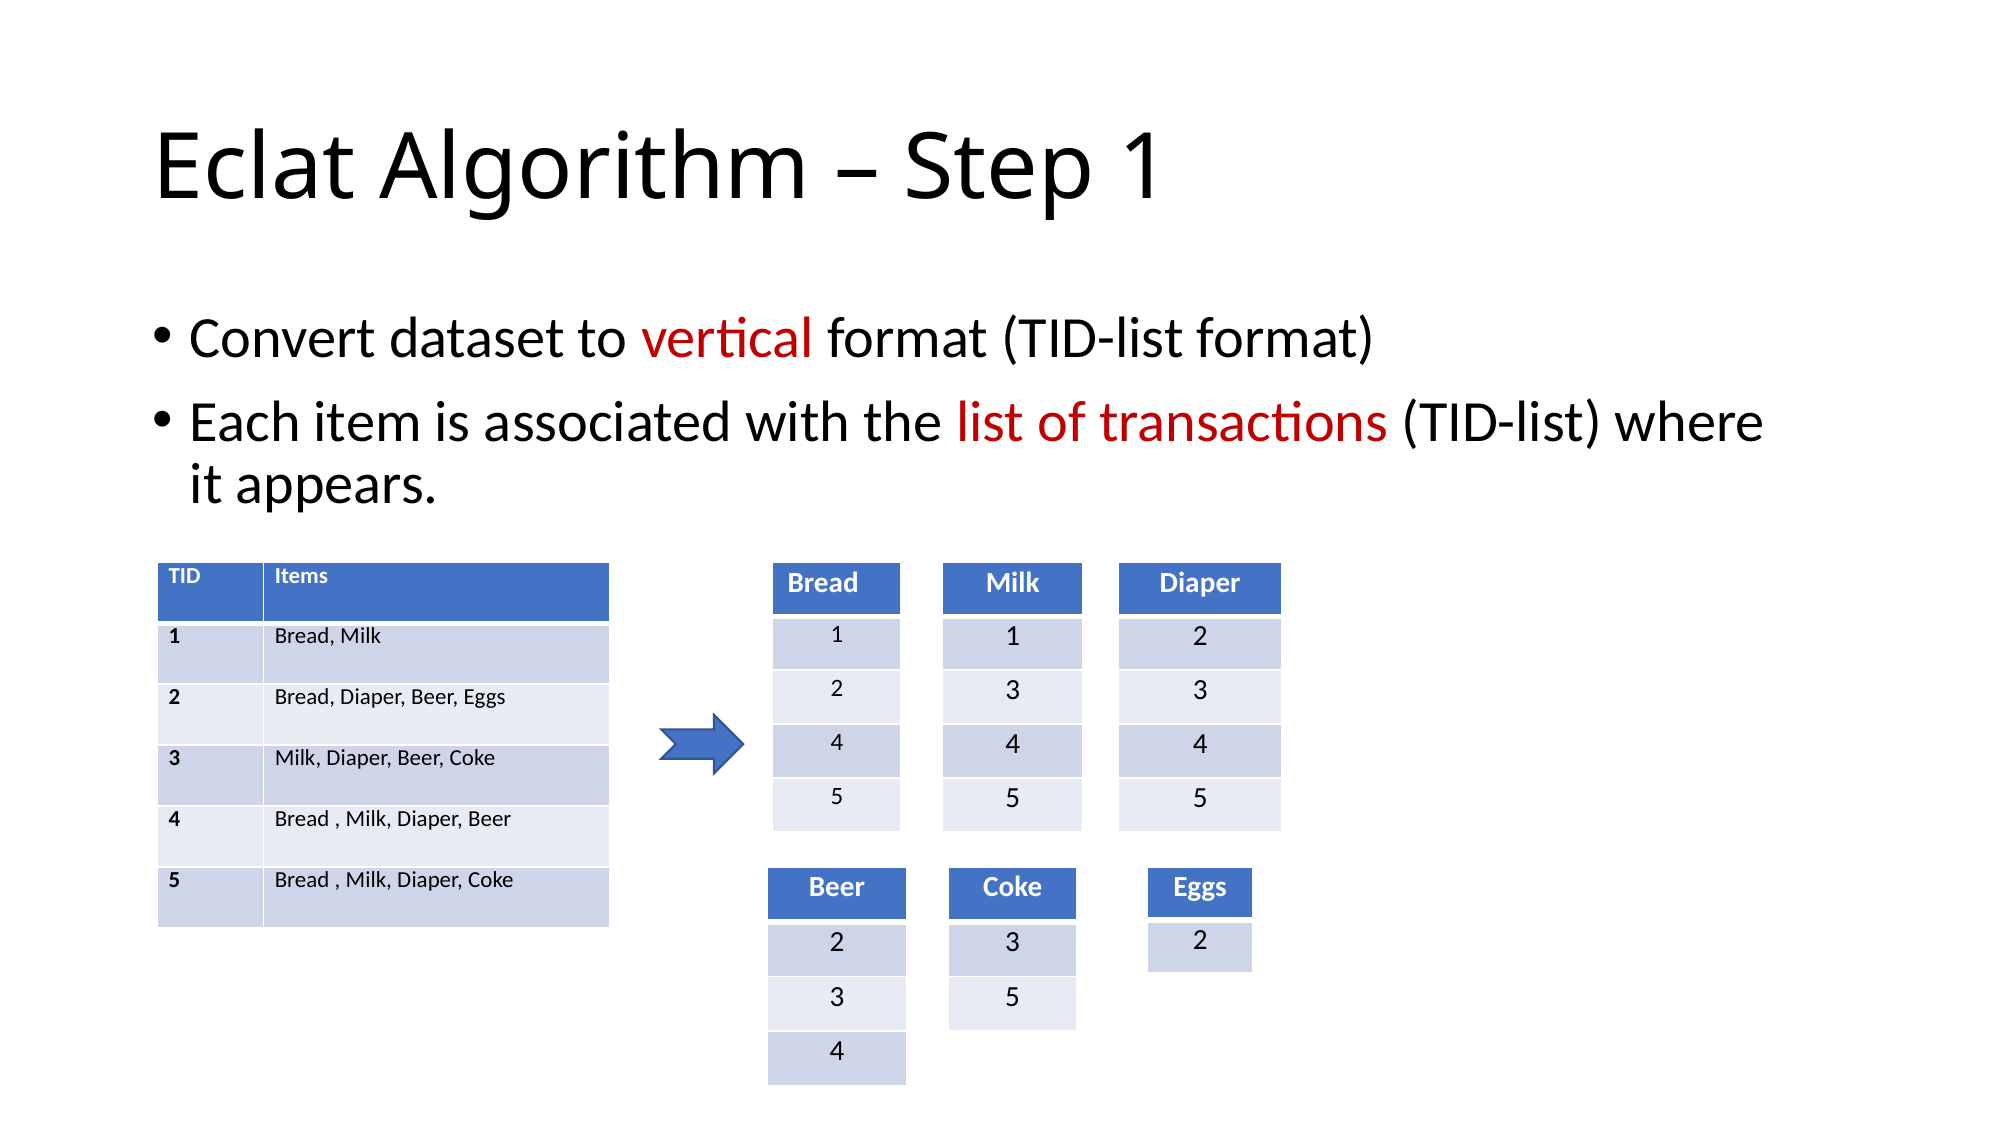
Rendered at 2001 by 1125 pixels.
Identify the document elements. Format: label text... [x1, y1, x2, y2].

table_cell Bread, Milk [264, 626, 609, 683]
table_cell 3 [1119, 671, 1281, 723]
table_cell 1 [773, 619, 900, 669]
table_cell 5 [158, 868, 263, 927]
table_header Beer [768, 868, 906, 919]
list Convert dataset to vertical format (TID-list format) Each item is associated with the list of transactions (TID-list) where it appears. [137, 299, 1822, 1014]
table_cell 2 [773, 671, 900, 723]
table_cell Bread , Milk, Diaper, Coke [264, 868, 609, 927]
table_cell 1 [158, 626, 263, 683]
table_cell 5 [949, 977, 1076, 1030]
table_cell 3 [943, 671, 1082, 723]
table_cell 2 [1148, 923, 1252, 972]
table_header TID [158, 563, 263, 621]
table_cell 2 [768, 925, 906, 976]
text_box [658, 712, 745, 776]
table_cell 1 [943, 619, 1082, 669]
table_cell 4 [943, 725, 1082, 777]
title Eclat Algorithm – Step 1 [137, 59, 1863, 278]
table_cell 3 [768, 977, 906, 1030]
table_cell 5 [943, 779, 1082, 831]
table_cell 3 [949, 925, 1076, 976]
table_header Coke [949, 868, 1076, 919]
table_cell 4 [768, 1032, 906, 1085]
table_cell 5 [1119, 779, 1281, 831]
table_header Milk [943, 563, 1082, 614]
table_cell 3 [158, 746, 263, 805]
table_cell 2 [1119, 619, 1281, 669]
table_cell Milk, Diaper, Beer, Coke [264, 746, 609, 805]
table_header Items [264, 563, 609, 621]
table_cell 4 [773, 725, 900, 777]
table_header Bread [773, 563, 900, 614]
table_header Diaper [1119, 563, 1281, 614]
table_cell 4 [1119, 725, 1281, 777]
table_cell Bread, Diaper, Beer, Eggs [264, 685, 609, 744]
table_header Eggs [1148, 868, 1252, 917]
table_cell Bread , Milk, Diaper, Beer [264, 807, 609, 866]
table_cell 5 [773, 779, 900, 831]
table_cell 2 [158, 685, 263, 744]
table_cell 4 [158, 807, 263, 866]
